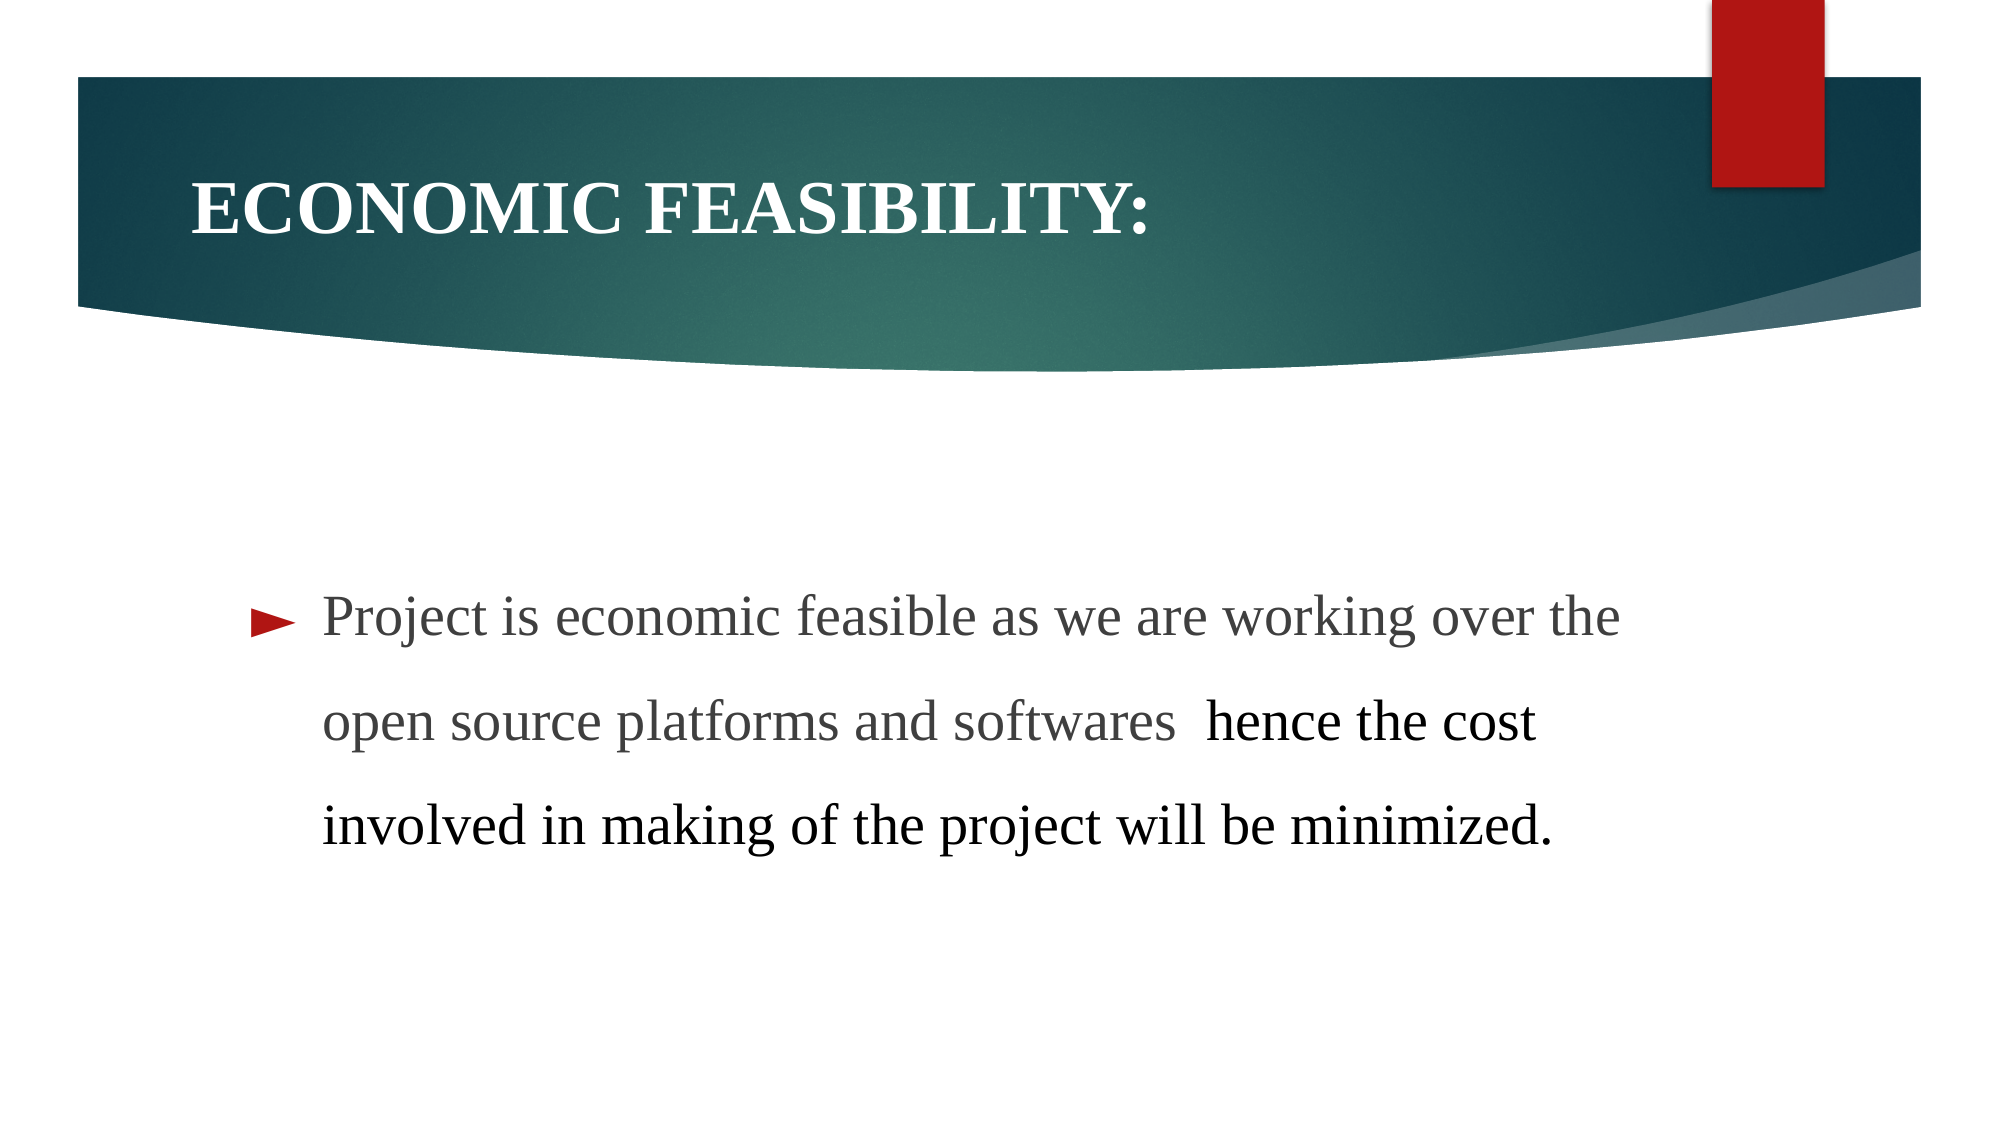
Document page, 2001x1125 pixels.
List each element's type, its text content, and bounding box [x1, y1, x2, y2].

picture [1732, 78, 1920, 304]
picture [79, 78, 1712, 319]
list ECONOMIC FEASIBILITY: Project is economic feasible as we are working over the open source platforms and softwares hence the cost involved in making of the project will be minimized. [175, 149, 1732, 1042]
